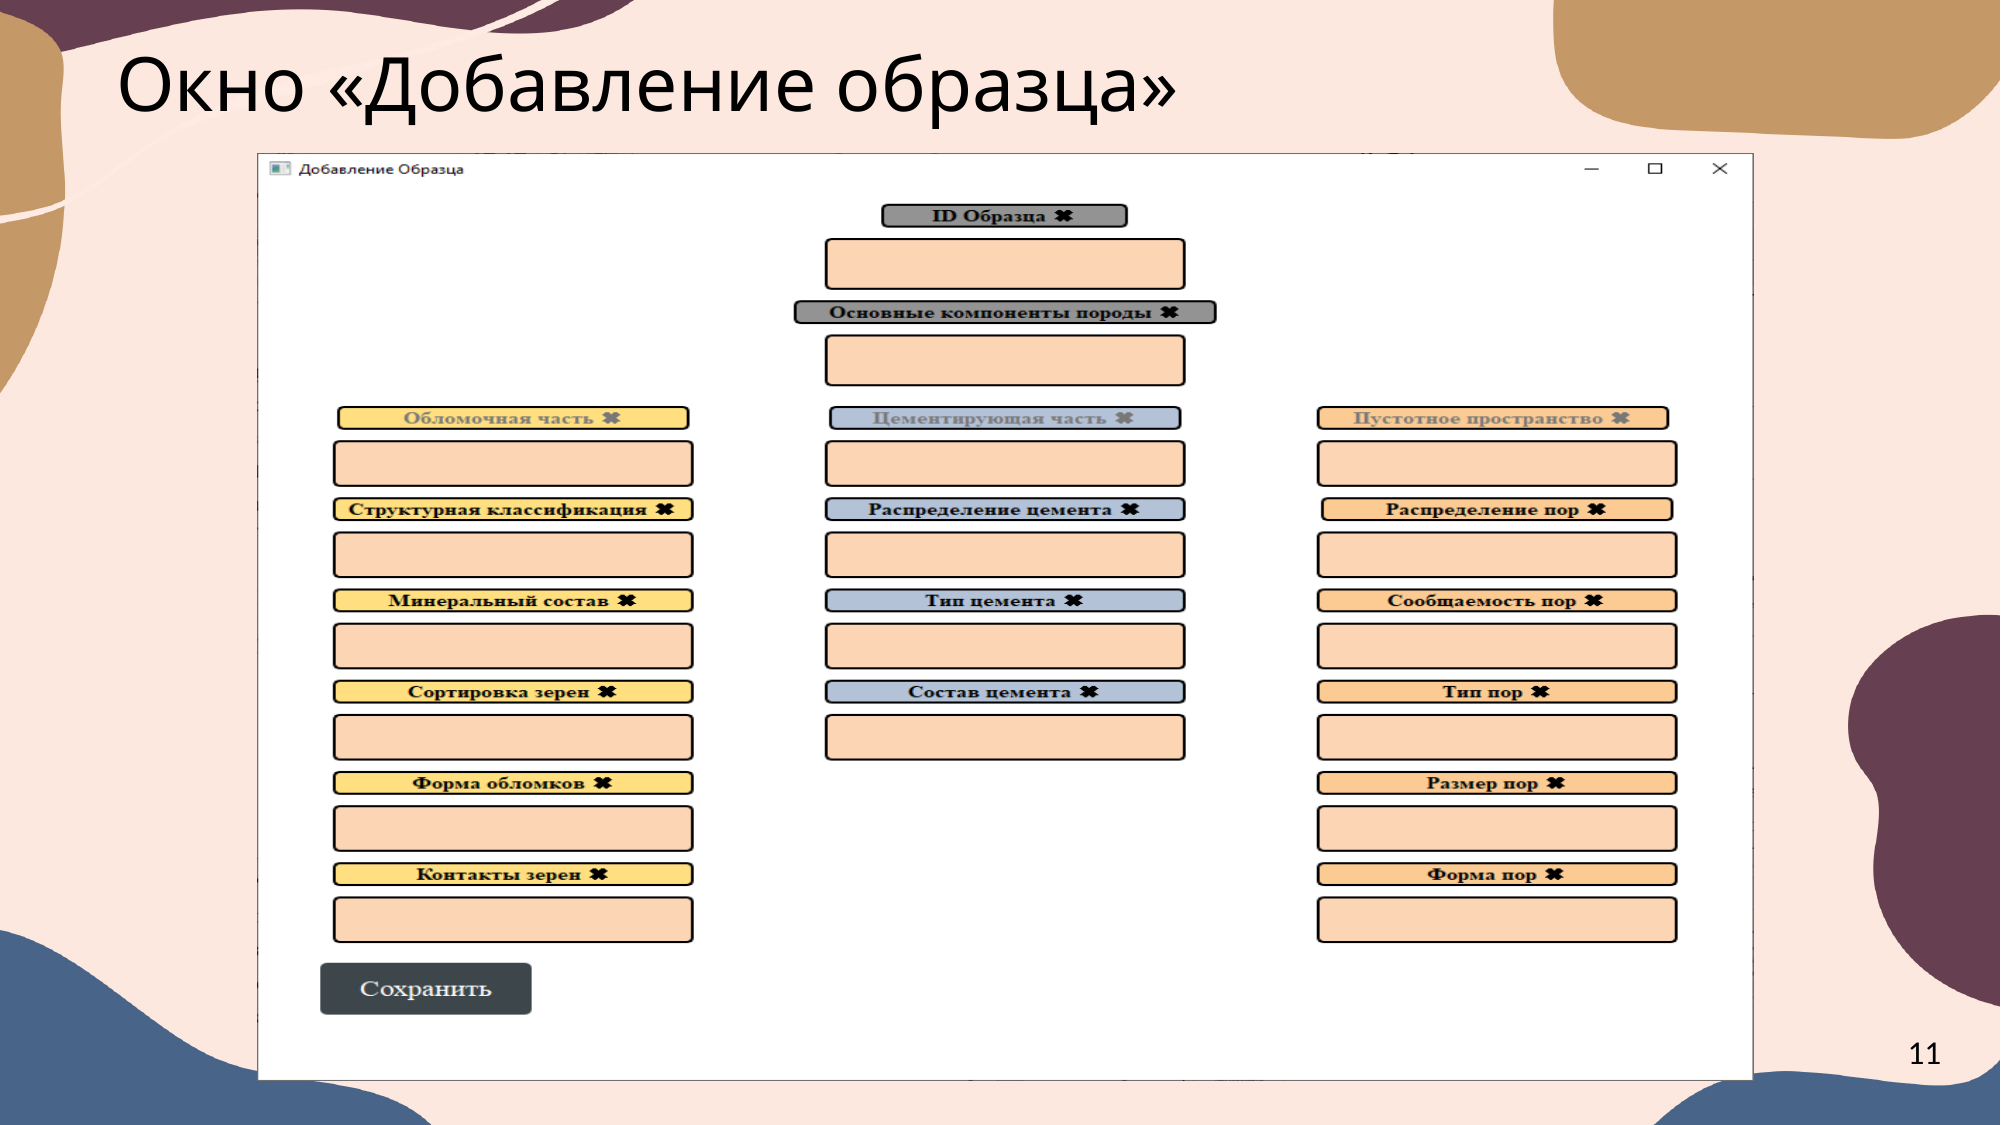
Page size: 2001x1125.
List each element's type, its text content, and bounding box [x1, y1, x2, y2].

slide_number 11 [1754, 1021, 1957, 1081]
text_box Окно «Добавление образца» [101, 39, 1679, 217]
picture [0, 0, 2000, 1125]
